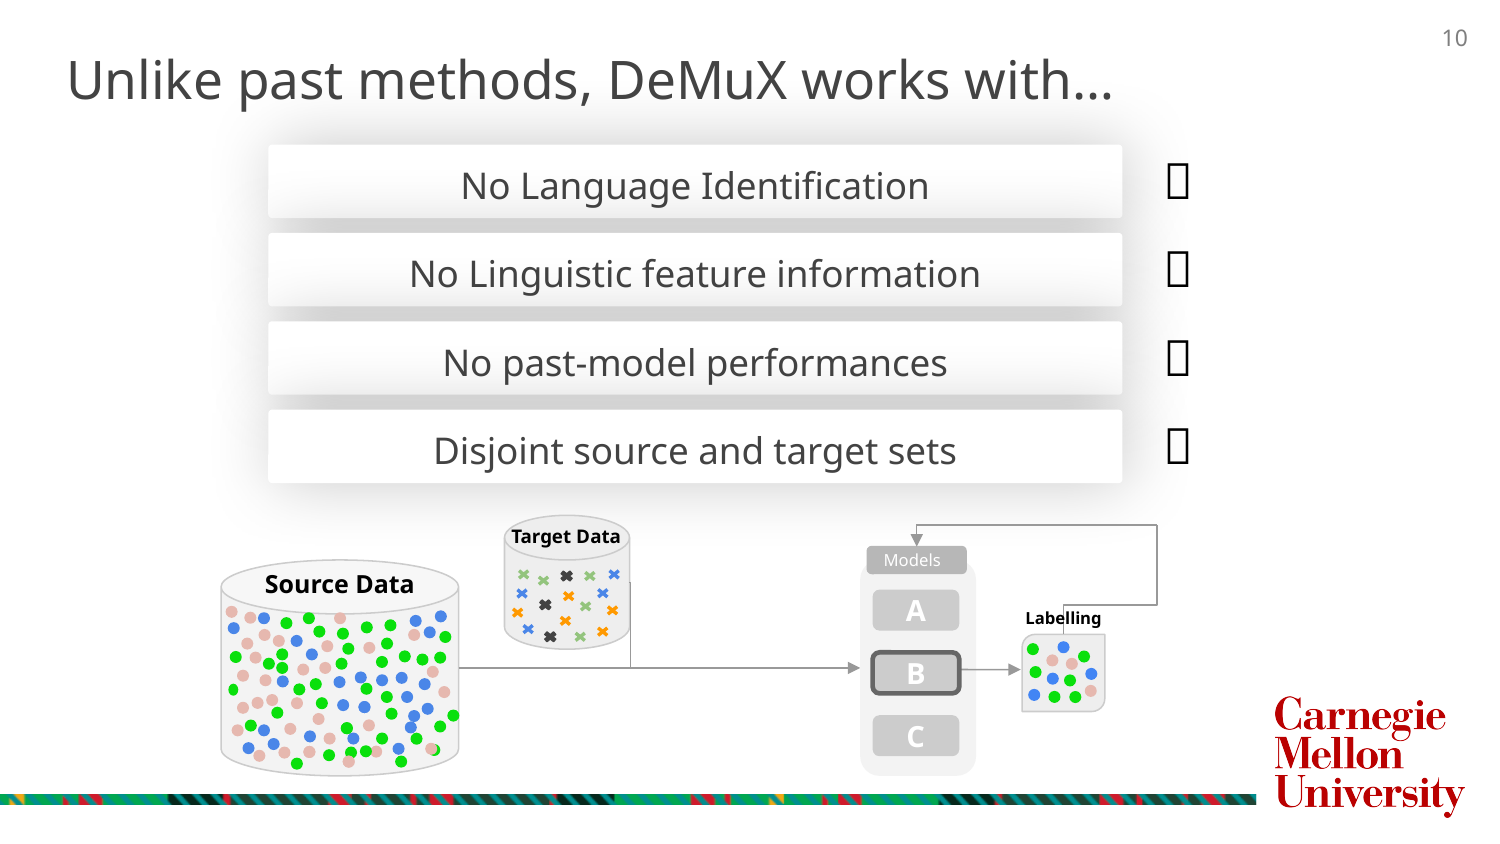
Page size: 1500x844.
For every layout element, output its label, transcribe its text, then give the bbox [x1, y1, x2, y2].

text_box No past-model performances [268, 322, 1122, 391]
text_box [422, 703, 433, 715]
text_box [297, 664, 309, 675]
text_box [448, 710, 459, 721]
text_box [579, 601, 592, 612]
text_box [425, 743, 437, 755]
picture [1275, 696, 1465, 818]
text_box [242, 638, 253, 649]
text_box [1027, 643, 1090, 703]
text_box [522, 624, 534, 635]
text_box [361, 683, 372, 695]
text_box [361, 622, 373, 633]
text_box [606, 605, 619, 616]
text_box [424, 627, 436, 638]
text_box [230, 651, 242, 663]
text_box Models [867, 546, 967, 574]
text_box [320, 662, 331, 674]
text_box [348, 733, 359, 744]
text_box [608, 569, 620, 580]
text_box [584, 570, 596, 582]
text_box [245, 614, 256, 623]
text_box [376, 733, 388, 744]
text_box [516, 588, 528, 599]
text_box [221, 614, 459, 776]
text_box [268, 738, 279, 750]
text_box [1022, 680, 1105, 712]
text_box [276, 649, 288, 660]
text_box [226, 614, 237, 618]
text_box [359, 701, 370, 713]
text_box [272, 707, 283, 718]
text_box [376, 675, 388, 686]
text_box [245, 720, 257, 731]
text_box [544, 632, 556, 642]
text_box [258, 725, 270, 736]
text_box [561, 571, 573, 581]
text_box [345, 747, 357, 758]
text_box [313, 713, 324, 725]
text_box [343, 756, 354, 767]
text_box [229, 684, 238, 695]
text_box [432, 744, 440, 756]
text_box ✅ [1127, 222, 1231, 310]
text_box [343, 643, 354, 654]
text_box [435, 611, 447, 622]
text_box [539, 600, 551, 610]
text_box [273, 635, 285, 647]
text_box [419, 678, 430, 690]
text_box [393, 743, 404, 755]
text_box [371, 746, 382, 757]
text_box [243, 742, 254, 754]
text_box Labelling [1010, 597, 1099, 638]
text_box [396, 672, 407, 684]
text_box [504, 559, 630, 650]
text_box [860, 563, 977, 776]
text_box [237, 670, 249, 681]
text_box [291, 635, 302, 647]
text_box [334, 614, 346, 624]
text_box [250, 652, 261, 663]
text_box [408, 710, 420, 722]
text_box [304, 731, 316, 742]
text_box [337, 699, 349, 711]
text_box [341, 722, 353, 734]
text_box [254, 750, 265, 762]
text_box [411, 733, 422, 744]
text_box [364, 642, 375, 654]
text_box [281, 617, 292, 629]
text_box [291, 758, 303, 769]
text_box [303, 614, 315, 624]
text_box [310, 678, 322, 690]
text_box [360, 746, 372, 757]
text_box [316, 697, 328, 709]
text_box [337, 628, 349, 639]
text_box [259, 629, 270, 641]
text_box [517, 569, 530, 580]
text_box [381, 691, 393, 703]
text_box ✅ [1127, 134, 1231, 222]
text_box [277, 676, 289, 687]
text_box [399, 651, 411, 662]
text_box [276, 662, 288, 674]
text_box [410, 615, 421, 627]
text_box [511, 607, 524, 618]
text_box [304, 746, 315, 758]
text_box [417, 654, 428, 665]
text_box Target Data [496, 513, 665, 559]
text_box [232, 725, 243, 736]
text_box ✅ [1127, 310, 1231, 399]
text_box [336, 658, 347, 669]
text_box [324, 733, 335, 744]
text_box [323, 749, 335, 761]
text_box [440, 631, 451, 643]
text_box [334, 676, 345, 688]
text_box No Linguistic feature information [268, 233, 1122, 302]
text_box [228, 622, 239, 634]
text_box B [872, 652, 960, 694]
text_box A [872, 589, 960, 631]
text_box [427, 666, 439, 678]
text_box [381, 638, 393, 649]
text_box [597, 626, 609, 637]
picture [0, 794, 1257, 805]
text_box [574, 631, 586, 642]
text_box [401, 691, 413, 703]
text_box [294, 684, 305, 695]
text_box [385, 620, 396, 631]
text_box [322, 640, 333, 652]
text_box [363, 720, 375, 731]
text_box Unlike past methods, DeMuX works with… [51, 31, 1449, 126]
text_box [314, 626, 325, 637]
text_box [439, 686, 450, 698]
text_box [1028, 641, 1097, 654]
text_box [434, 652, 446, 663]
text_box [405, 722, 417, 733]
text_box [1022, 638, 1099, 646]
text_box [386, 708, 397, 719]
text_box [306, 649, 318, 660]
text_box [376, 656, 388, 668]
text_box [355, 672, 367, 683]
text_box [434, 721, 446, 732]
text_box C [872, 715, 960, 757]
text_box [559, 615, 572, 626]
text_box [237, 702, 249, 714]
text_box [260, 675, 271, 686]
text_box Source Data [221, 554, 459, 614]
text_box [263, 658, 275, 669]
text_box [279, 747, 290, 758]
text_box [291, 697, 303, 709]
text_box ✅ [1127, 399, 1231, 490]
text_box [408, 629, 420, 641]
text_box [266, 694, 278, 706]
text_box [597, 588, 609, 599]
text_box [395, 756, 407, 767]
text_box No Language Identification [268, 145, 1122, 214]
text_box Disjoint source and target sets [268, 410, 1122, 483]
text_box [537, 575, 550, 586]
text_box [562, 591, 575, 602]
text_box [1104, 532, 1157, 674]
text_box [285, 723, 296, 735]
text_box [258, 614, 270, 624]
text_box [252, 697, 263, 709]
